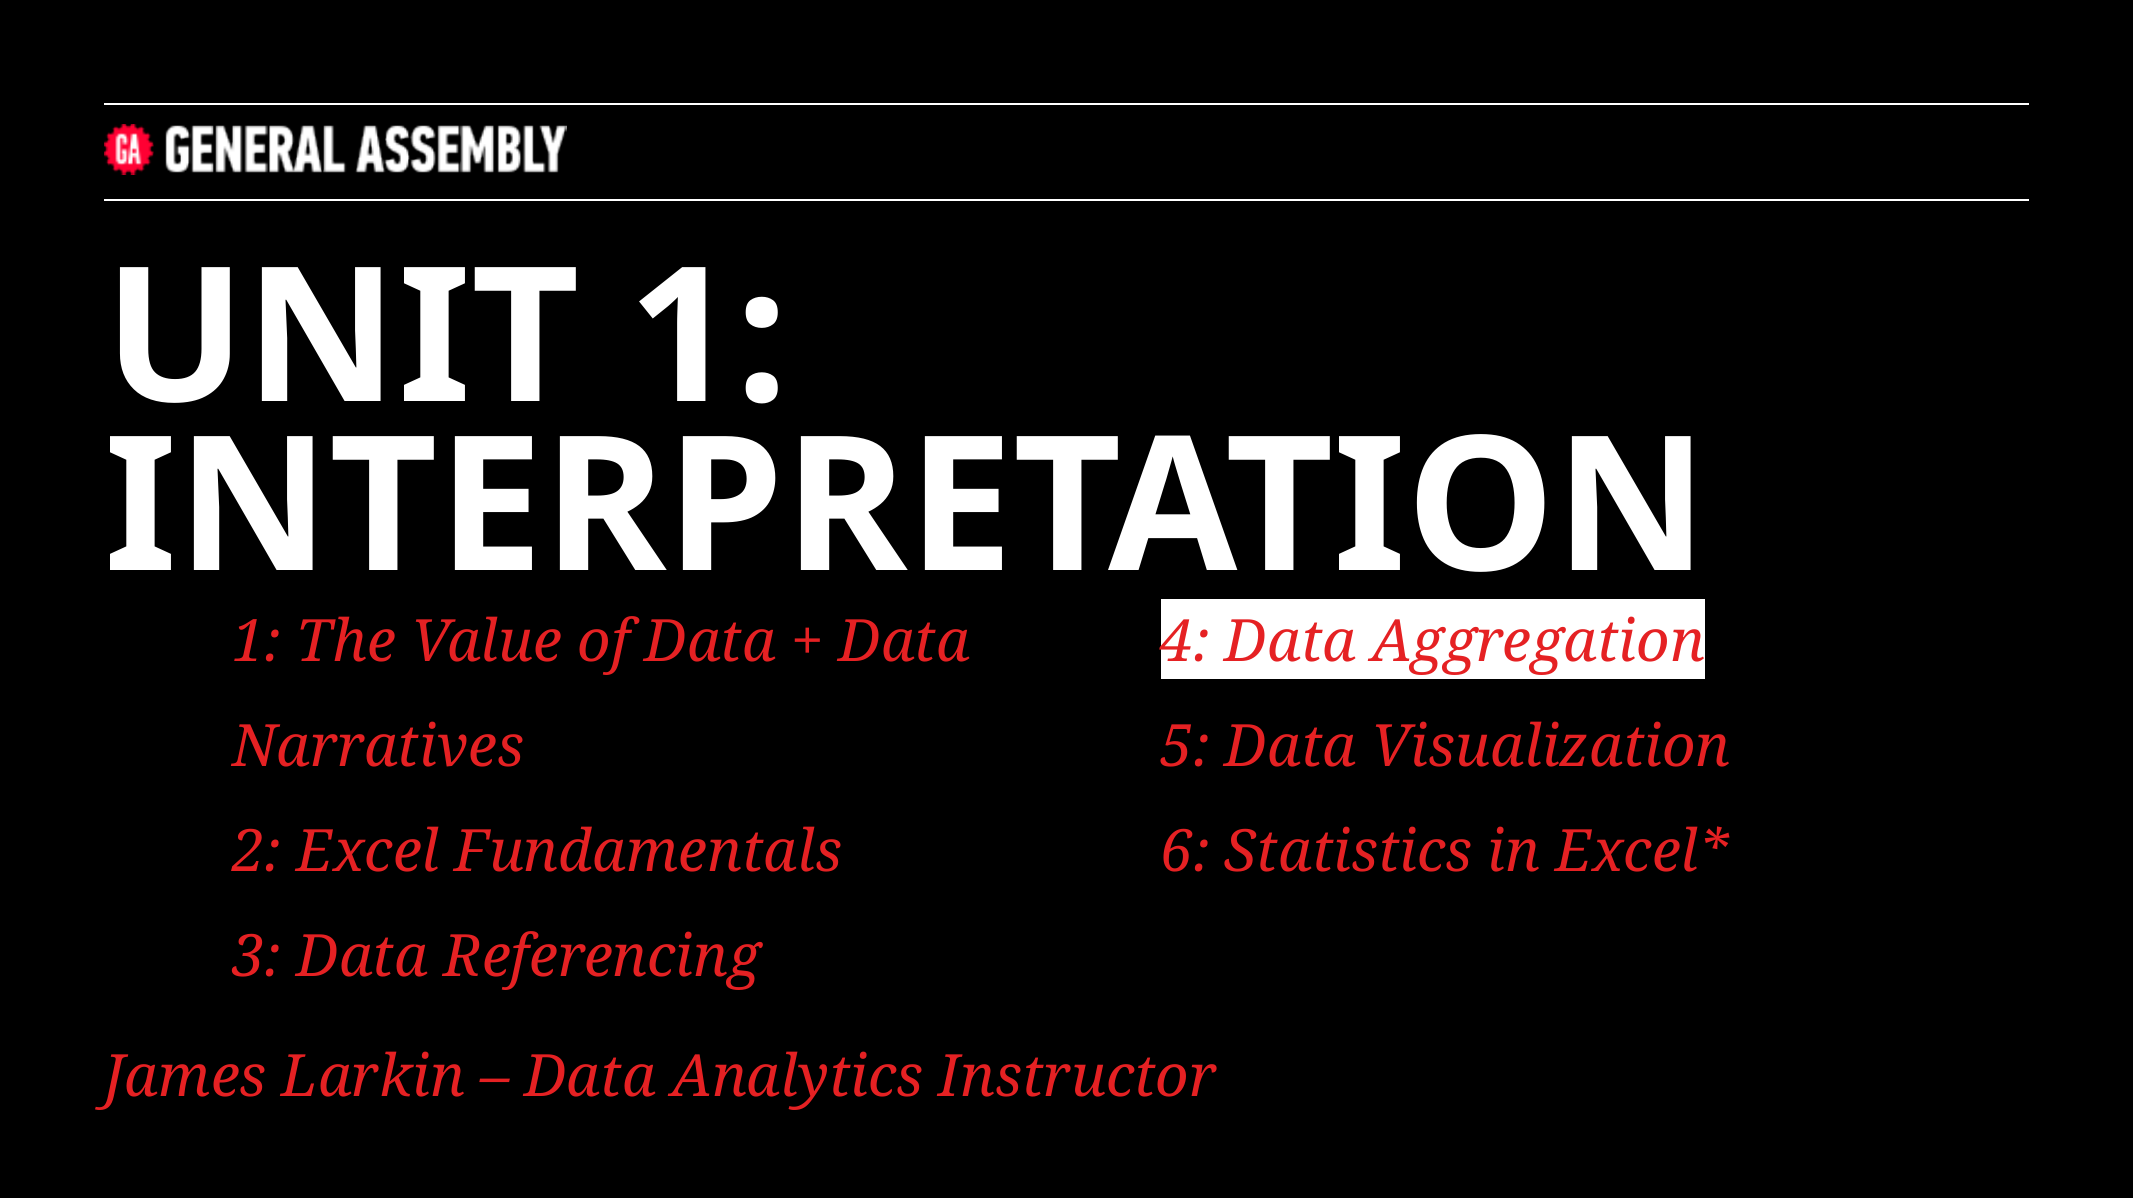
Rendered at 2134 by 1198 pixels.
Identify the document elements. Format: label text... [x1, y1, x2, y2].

text_box 1: The Value of Data + Data Narratives 2: Excel Fundamentals 3: Data Referencing [232, 568, 1133, 969]
text_box UNIT 1: INTERPRETATION [104, 266, 2030, 488]
text_box 4: Data Aggregation 5: Data Visualization 6: Statistics in Excel* [1160, 568, 1861, 969]
picture [104, 124, 567, 175]
text_box James Larkin – Data Analytics Instructor [104, 1023, 2030, 1147]
